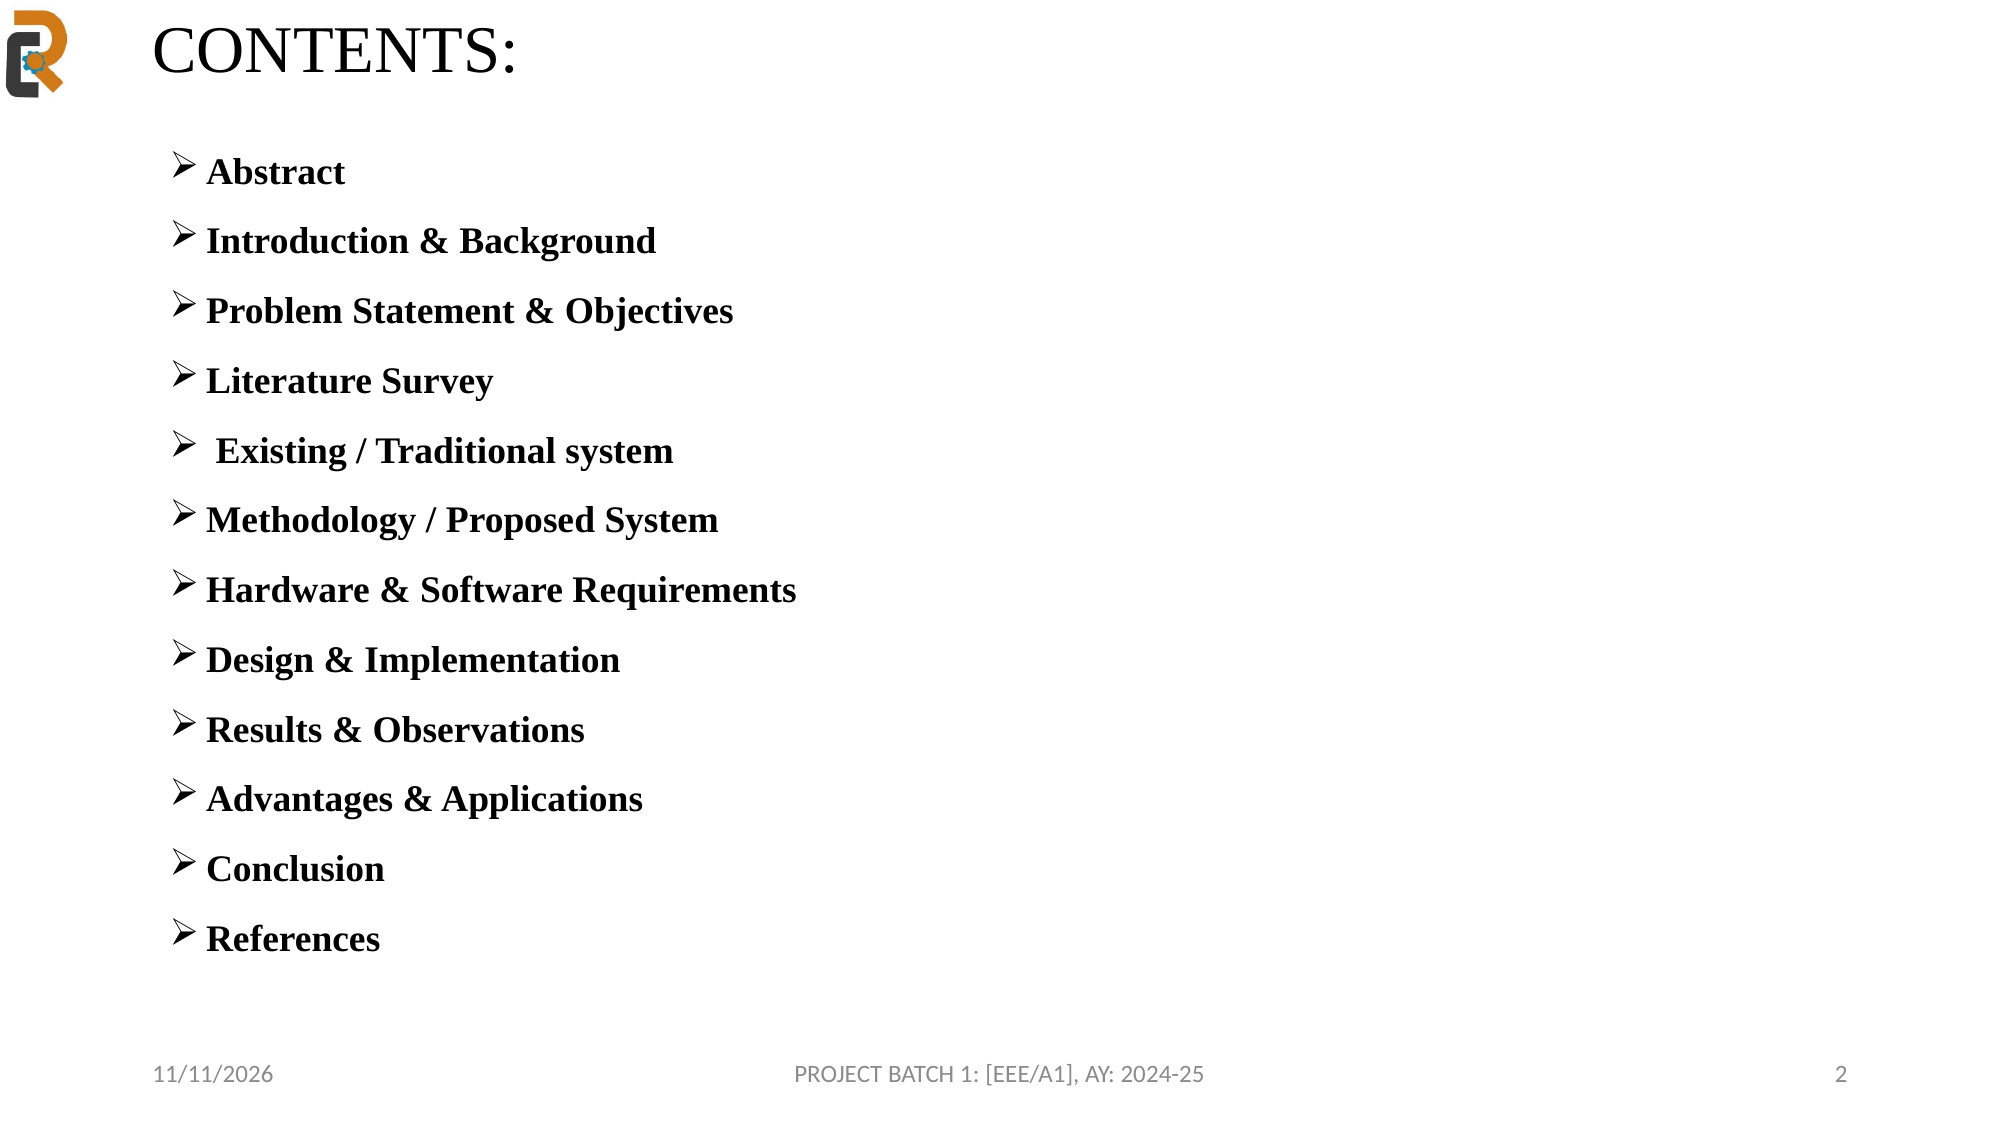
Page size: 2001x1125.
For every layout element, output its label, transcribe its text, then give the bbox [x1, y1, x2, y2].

title CONTENTS: [137, 1, 1863, 100]
footer PROJECT BATCH 1: [EEE/A1], AY: 2024-25 [662, 1042, 1338, 1103]
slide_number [137, 1042, 588, 1103]
picture [0, 3, 74, 103]
slide_number 2 [1412, 1042, 1863, 1103]
list Abstract Introduction & Background Problem Statement & Objectives Literature Survey Existing / Traditional system Methodology / Proposed System Hardware & Software Requirements Design & Implementation Results & Observations Advantages & Applications Conclusion References [154, 125, 879, 996]
